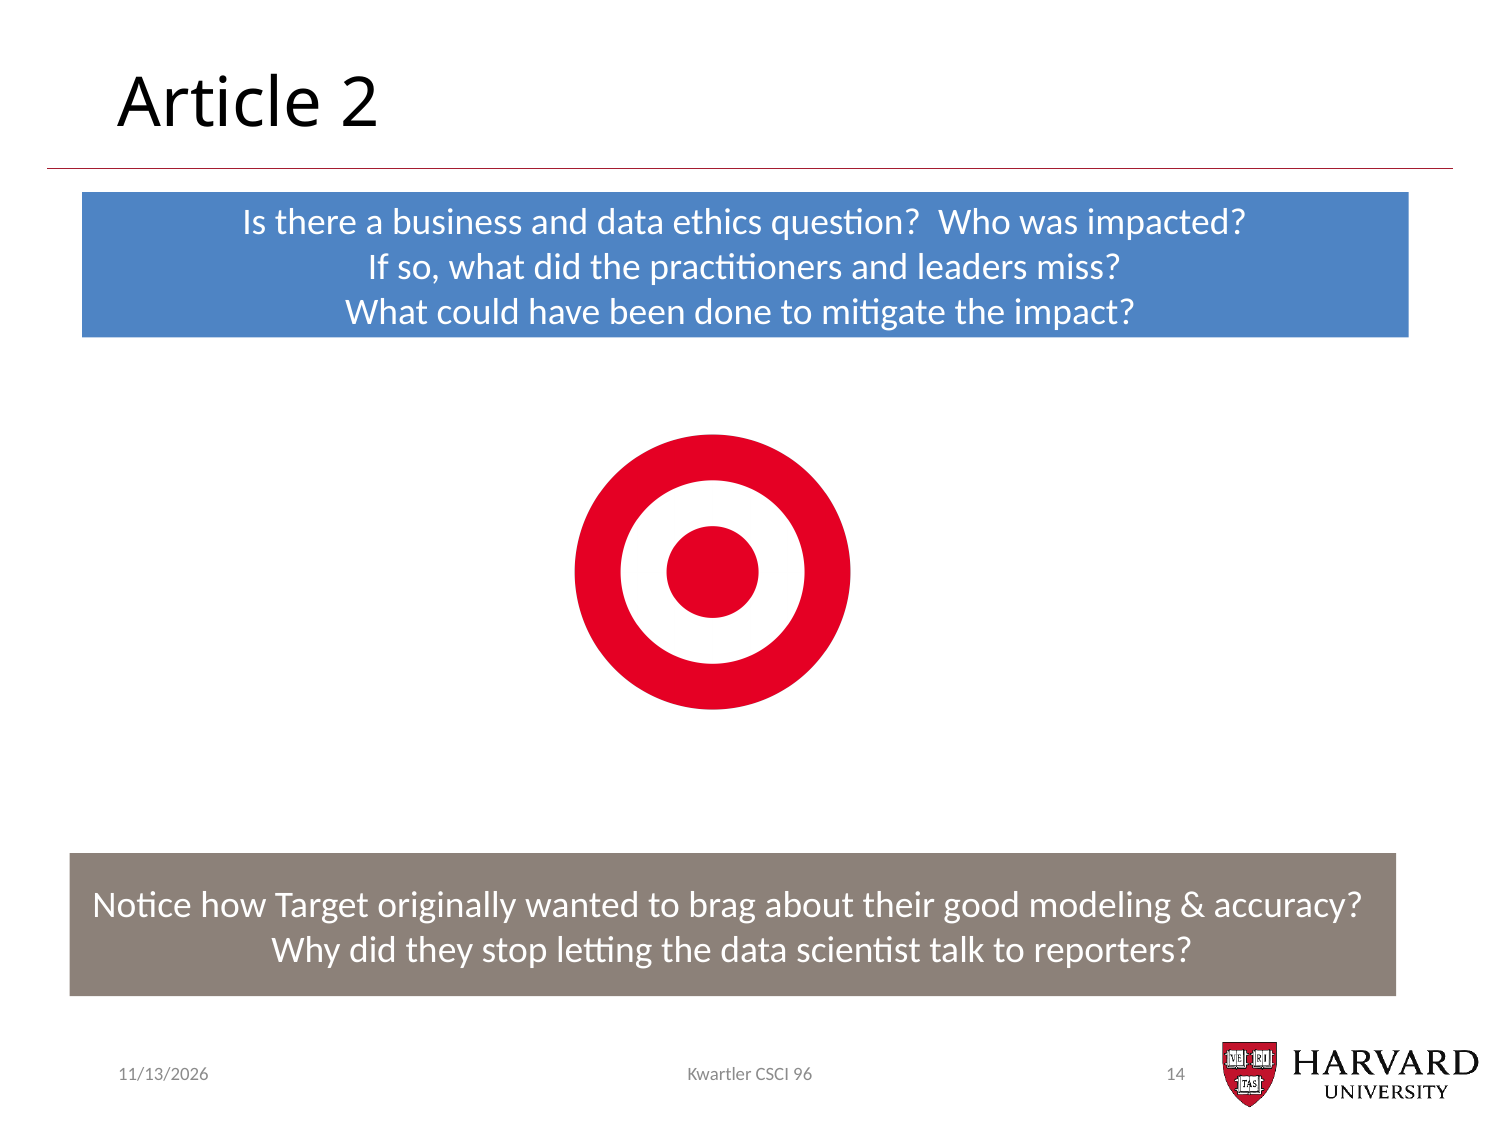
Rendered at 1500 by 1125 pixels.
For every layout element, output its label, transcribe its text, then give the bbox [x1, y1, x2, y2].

picture [1200, 1024, 1500, 1125]
picture [562, 422, 863, 722]
footer Kwartler CSCI 96 [496, 1042, 1004, 1103]
slide_number 14 [1059, 1042, 1200, 1103]
text_box Is there a business and data ethics question? Who was impacted? If so, what did the practitioners and leaders miss? What could have been done to mitigate the impact? [81, 191, 1410, 338]
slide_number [103, 1042, 441, 1103]
text_box Notice how Target originally wanted to brag about their good modeling & accuracy? Why did they stop letting the data scientist talk to reporters? [68, 852, 1397, 997]
title Article 2 [103, 59, 1397, 157]
